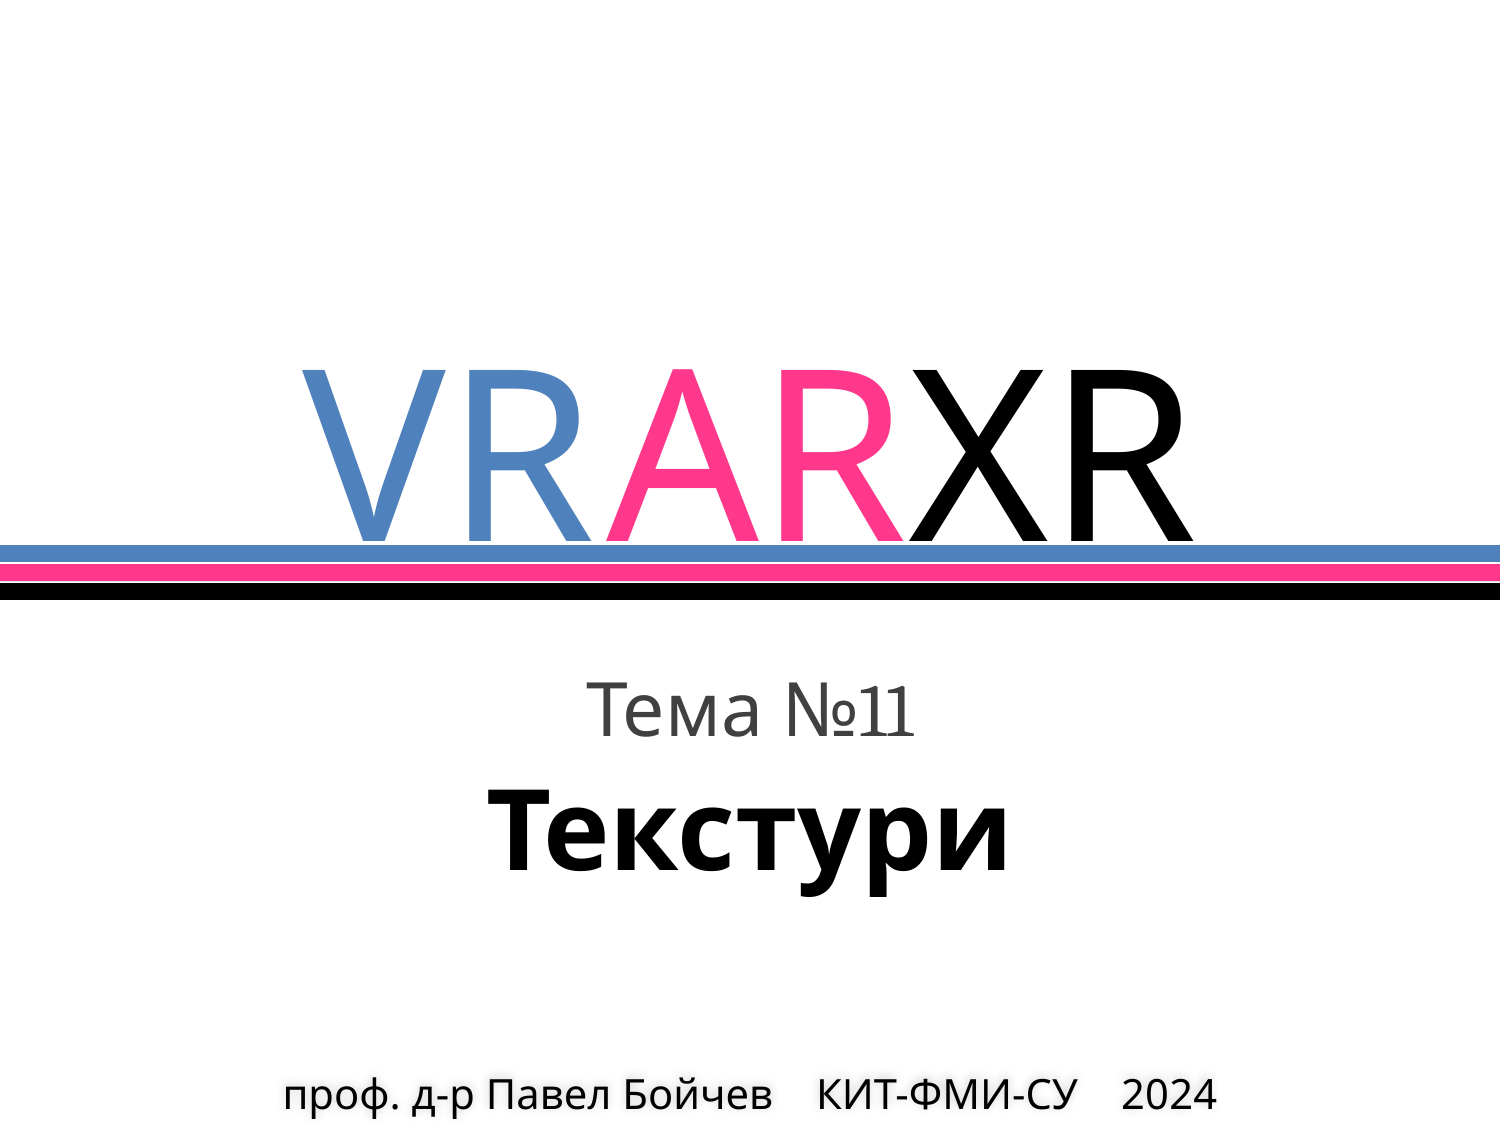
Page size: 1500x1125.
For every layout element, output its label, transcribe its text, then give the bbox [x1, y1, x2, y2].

list Тема №11 [0, 650, 1500, 763]
list Текстури [0, 763, 1500, 888]
title проф. д-р Павел Бойчев КИТ-ФМИ-СУ 2024 [0, 1027, 1500, 1125]
